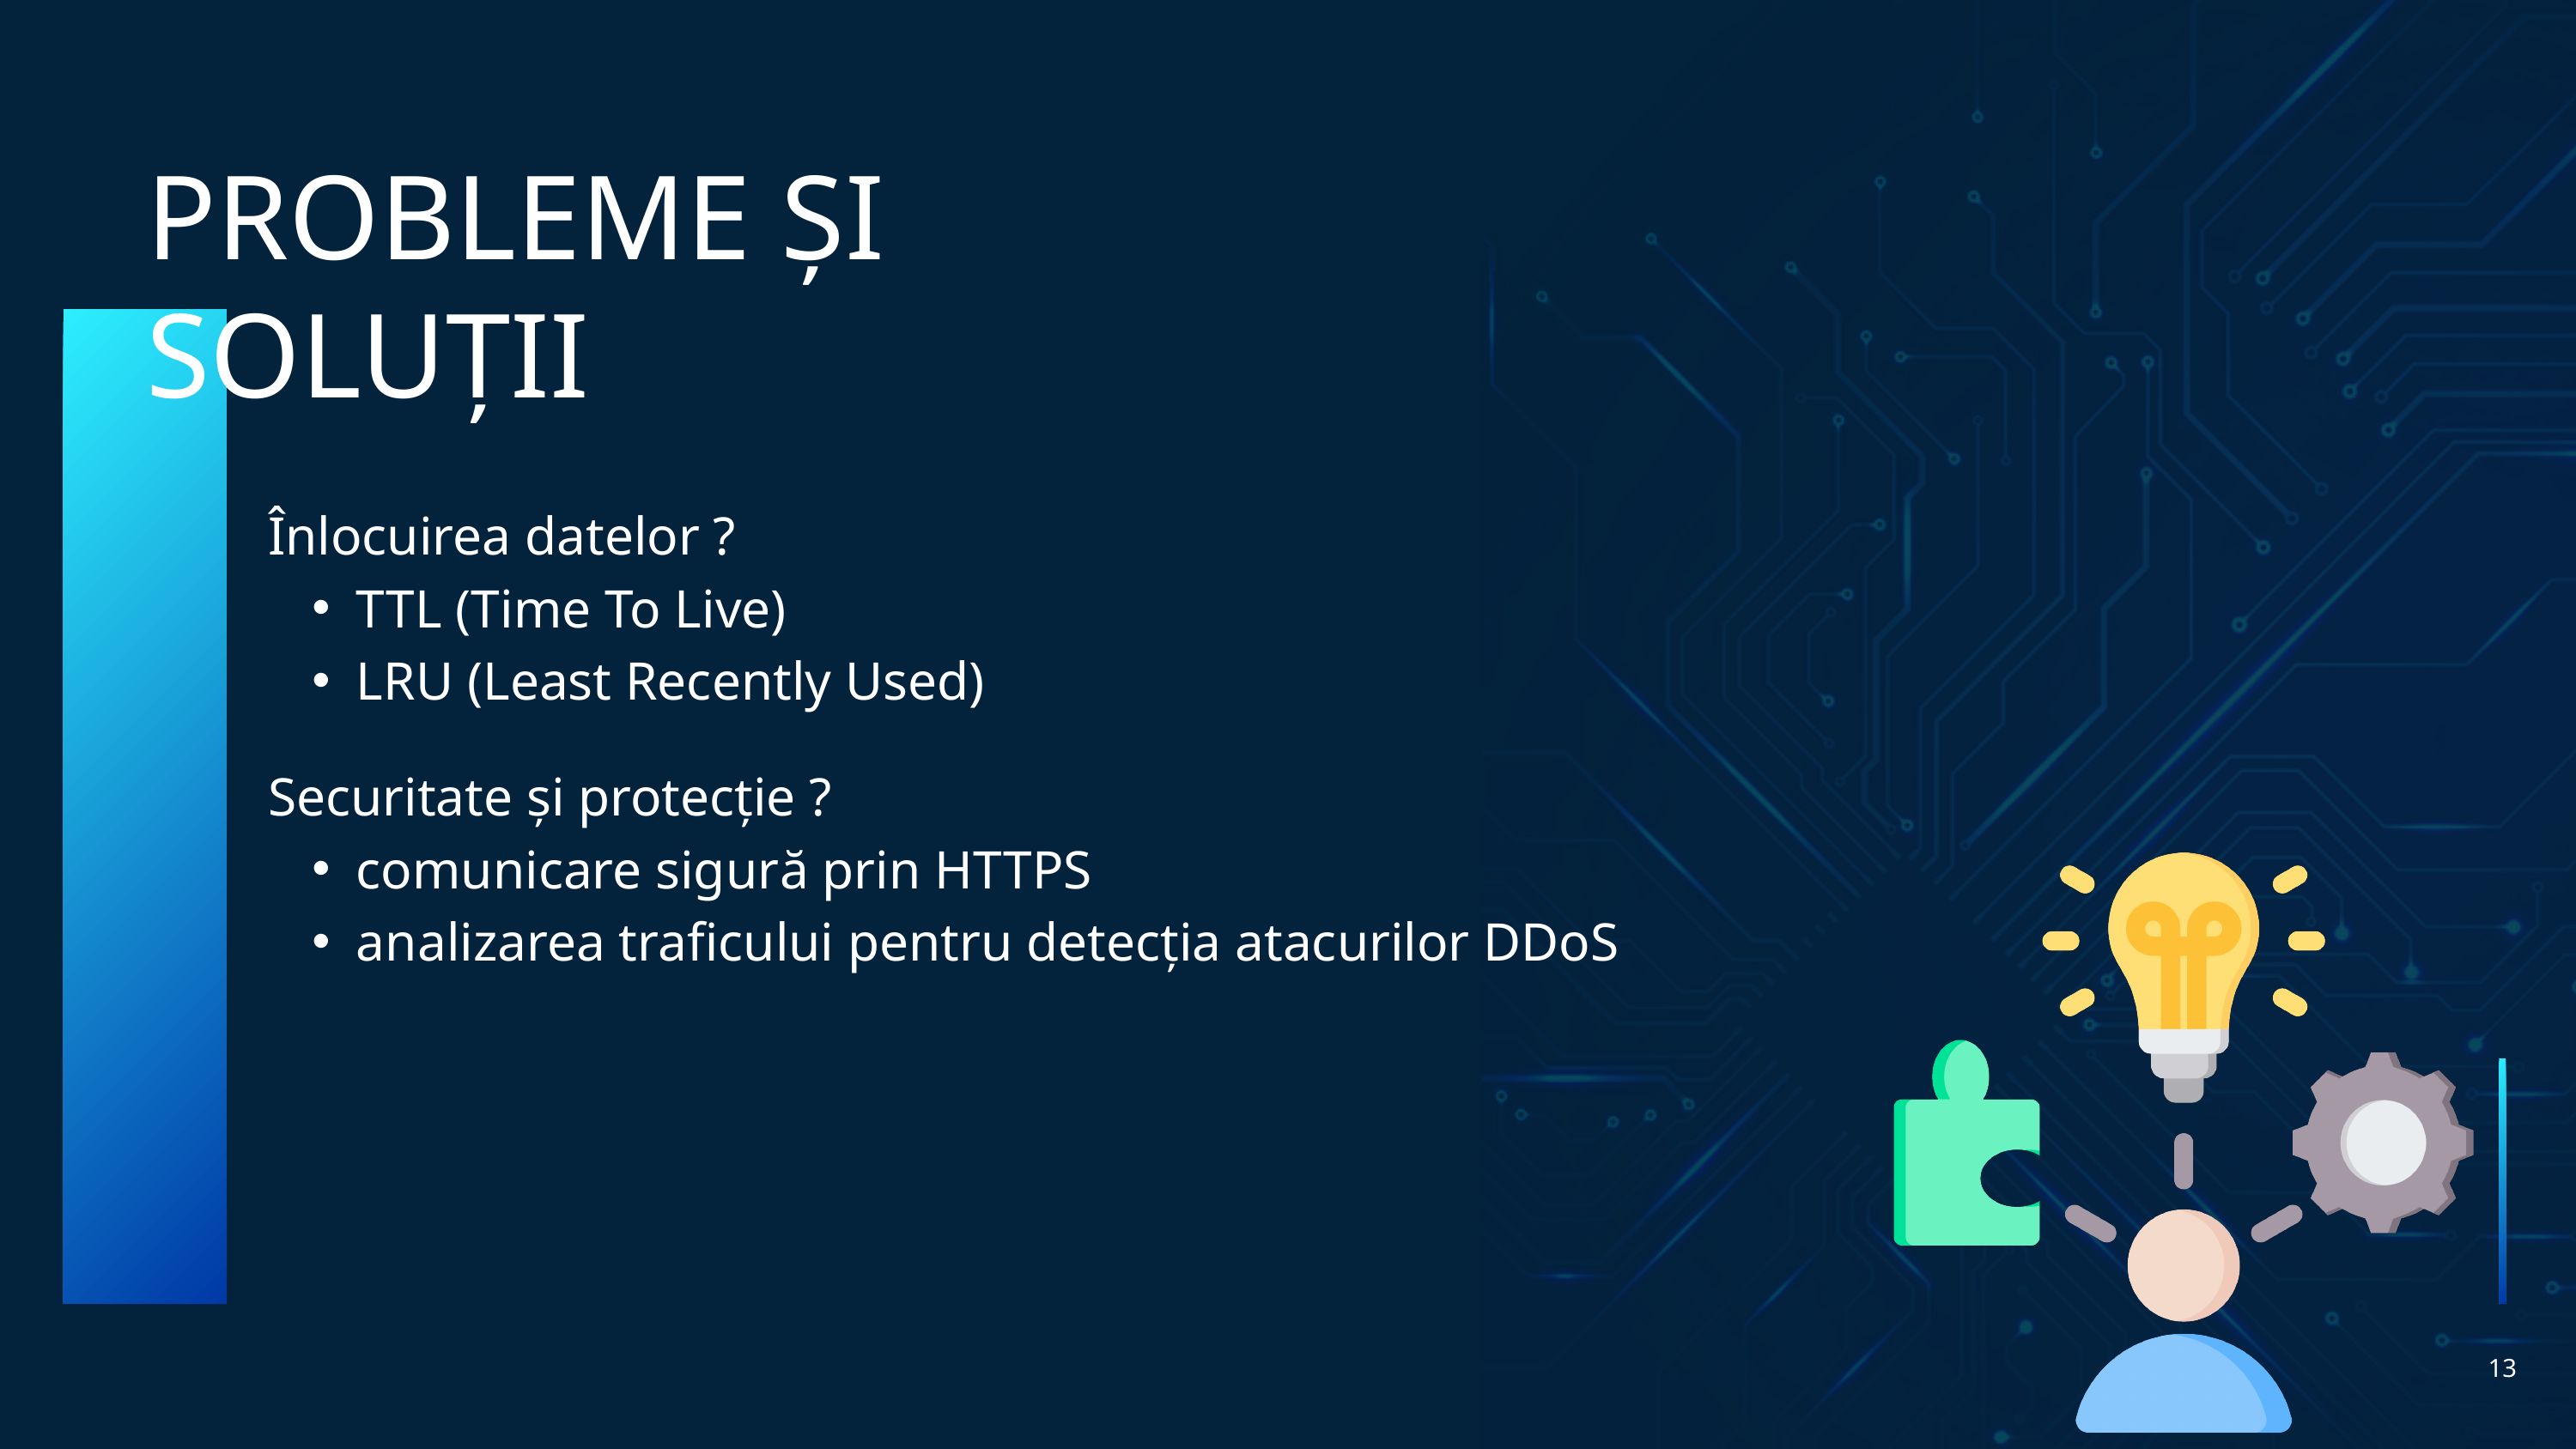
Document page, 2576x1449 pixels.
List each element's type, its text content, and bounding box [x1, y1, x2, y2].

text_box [63, 309, 228, 1304]
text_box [2499, 1058, 2506, 1304]
text_box 13 [2464, 1347, 2542, 1383]
text_box [1893, 852, 2474, 1433]
text_box PROBLEME ȘI SOLUȚII [146, 144, 1085, 421]
text_box Înlocuirea datelor ? TTL (Time To Live) LRU (Least Recently Used) [268, 493, 1903, 711]
text_box [1481, 0, 2576, 1449]
text_box Securitate și protecție ? comunicare sigură prin HTTPS analizarea traficului pentru detecția atacurilor DDoS [268, 754, 1903, 972]
